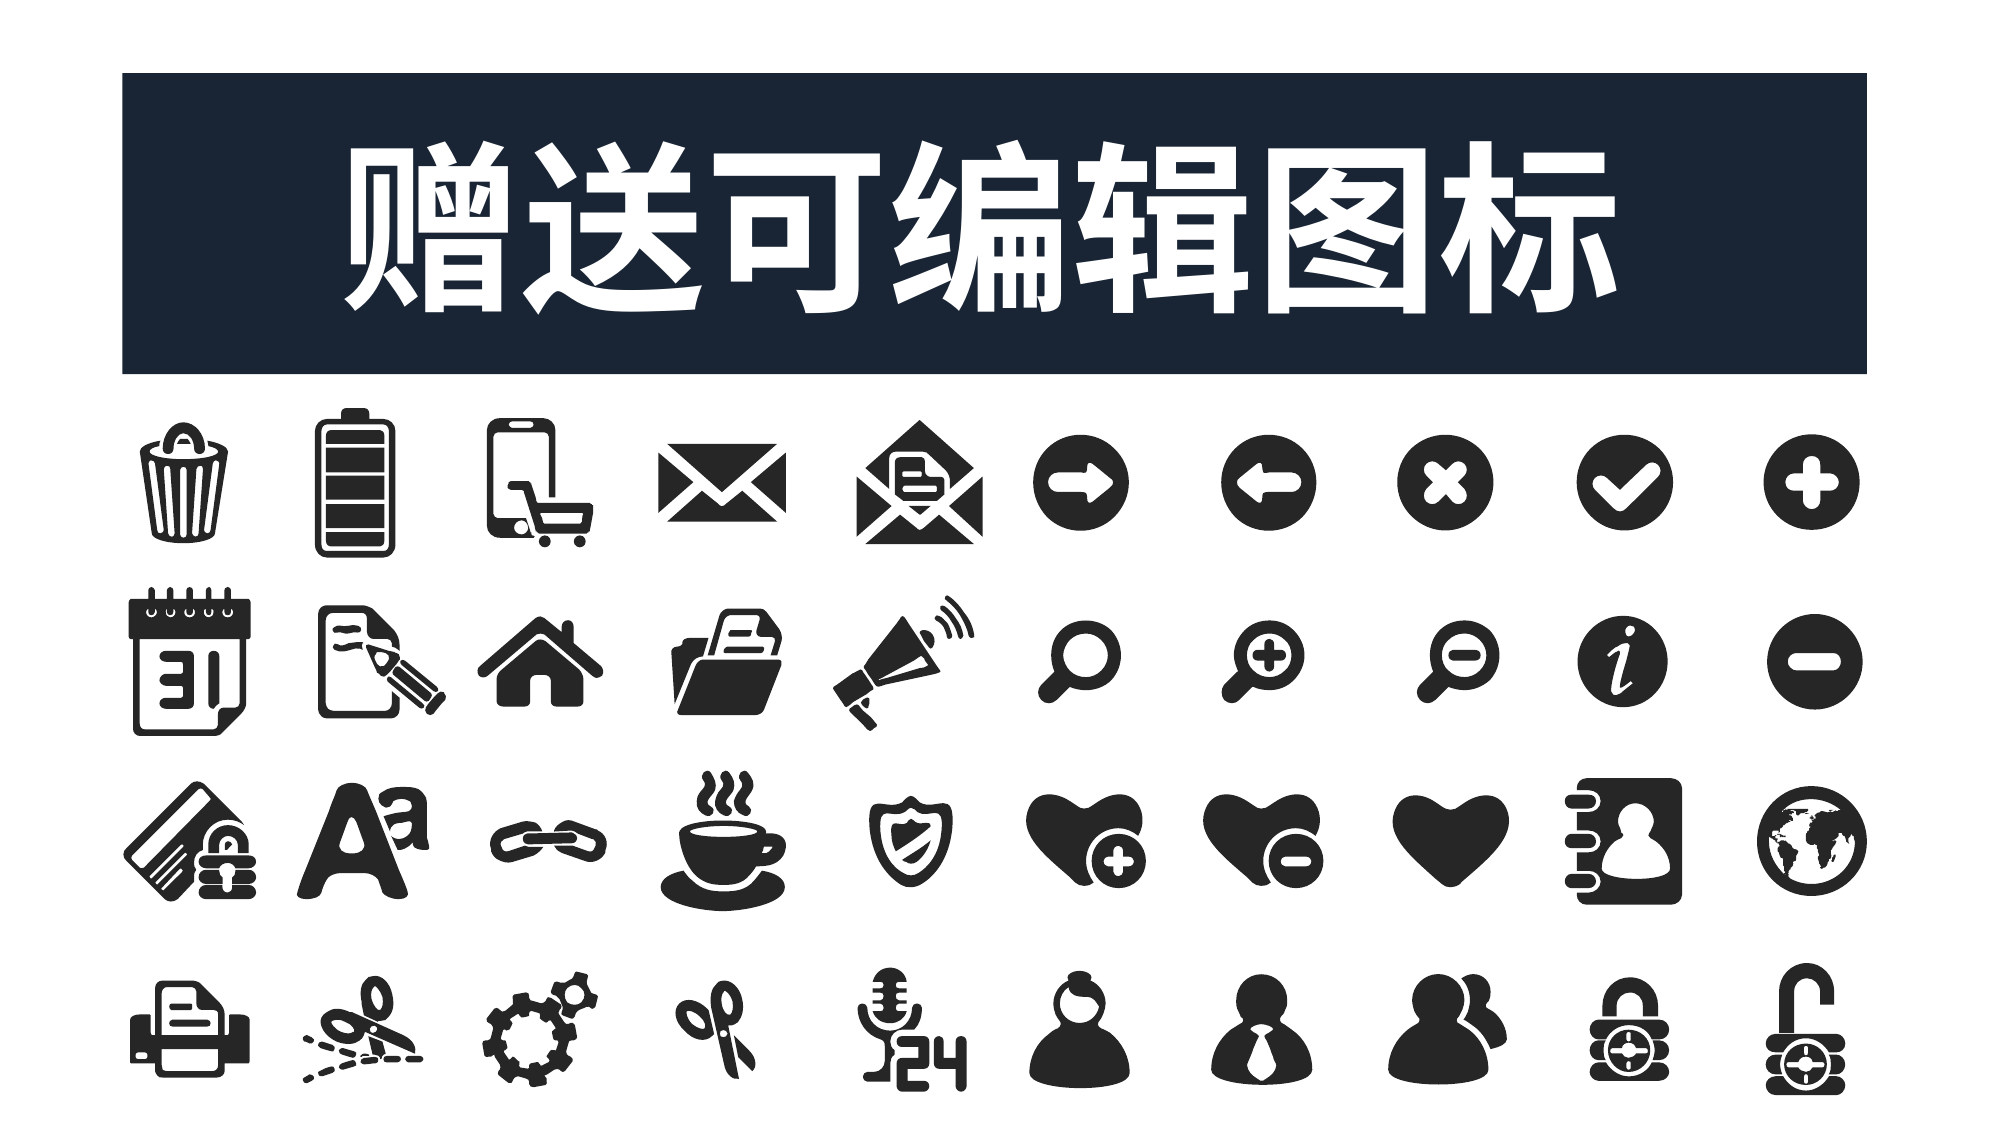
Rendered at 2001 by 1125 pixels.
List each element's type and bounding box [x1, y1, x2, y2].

text_box [660, 767, 787, 912]
text_box [1220, 620, 1305, 704]
text_box [856, 419, 983, 545]
text_box [1397, 434, 1494, 531]
text_box [482, 992, 578, 1088]
text_box [1765, 963, 1846, 1096]
text_box [658, 443, 786, 522]
text_box [1415, 620, 1503, 704]
text_box [1577, 615, 1668, 708]
text_box [866, 786, 956, 889]
text_box [1576, 434, 1674, 531]
text_box [1038, 620, 1121, 704]
text_box [1196, 790, 1324, 889]
text_box [672, 978, 758, 1080]
text_box [128, 586, 251, 736]
text_box [122, 73, 1867, 375]
text_box [670, 608, 783, 716]
text_box [301, 974, 424, 1084]
text_box [550, 971, 598, 1019]
text_box [1756, 786, 1867, 896]
text_box [1392, 795, 1510, 888]
text_box [318, 605, 447, 719]
text_box [314, 408, 396, 558]
text_box [487, 819, 609, 865]
text_box [1763, 434, 1860, 530]
text_box [139, 422, 229, 544]
text_box [1589, 977, 1670, 1081]
text_box [130, 980, 250, 1078]
text_box [295, 782, 432, 900]
text_box [476, 615, 605, 707]
text_box [1211, 974, 1313, 1085]
text_box [832, 595, 976, 732]
text_box [1033, 434, 1129, 531]
text_box [857, 967, 967, 1092]
text_box [122, 780, 257, 903]
text_box [1221, 434, 1317, 531]
text_box [1029, 970, 1130, 1089]
text_box [486, 418, 594, 548]
text_box [1388, 974, 1507, 1090]
text_box [1767, 613, 1863, 710]
text_box [1564, 778, 1682, 905]
text_box [1019, 790, 1146, 889]
